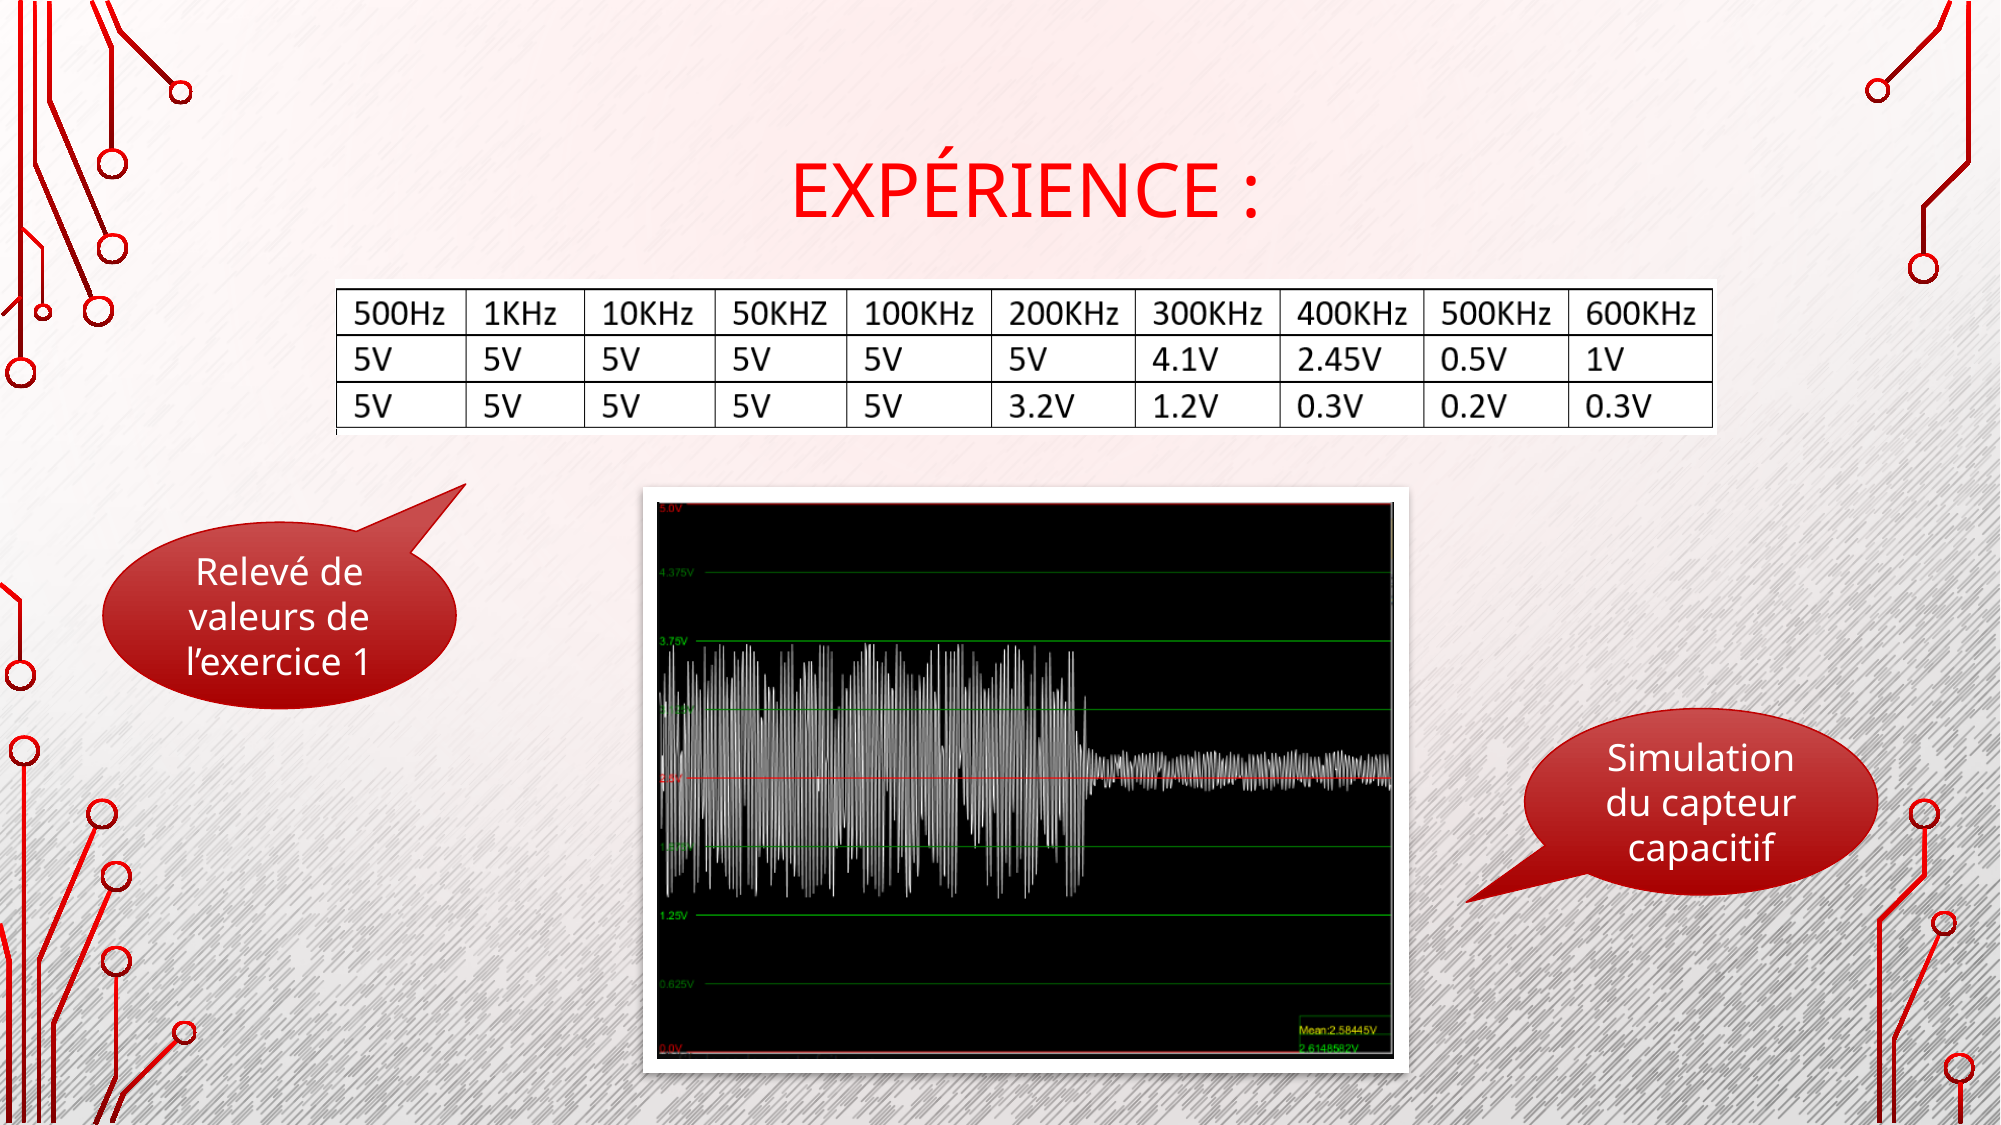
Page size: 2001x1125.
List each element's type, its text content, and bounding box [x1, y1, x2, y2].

text_box Relevé de valeurs de l’exercice 1 [102, 483, 467, 710]
picture [656, 501, 1395, 1059]
picture [334, 279, 1717, 435]
title Expérience : [213, 72, 1839, 315]
text_box Simulation du capteur capacitif [1465, 707, 1879, 903]
